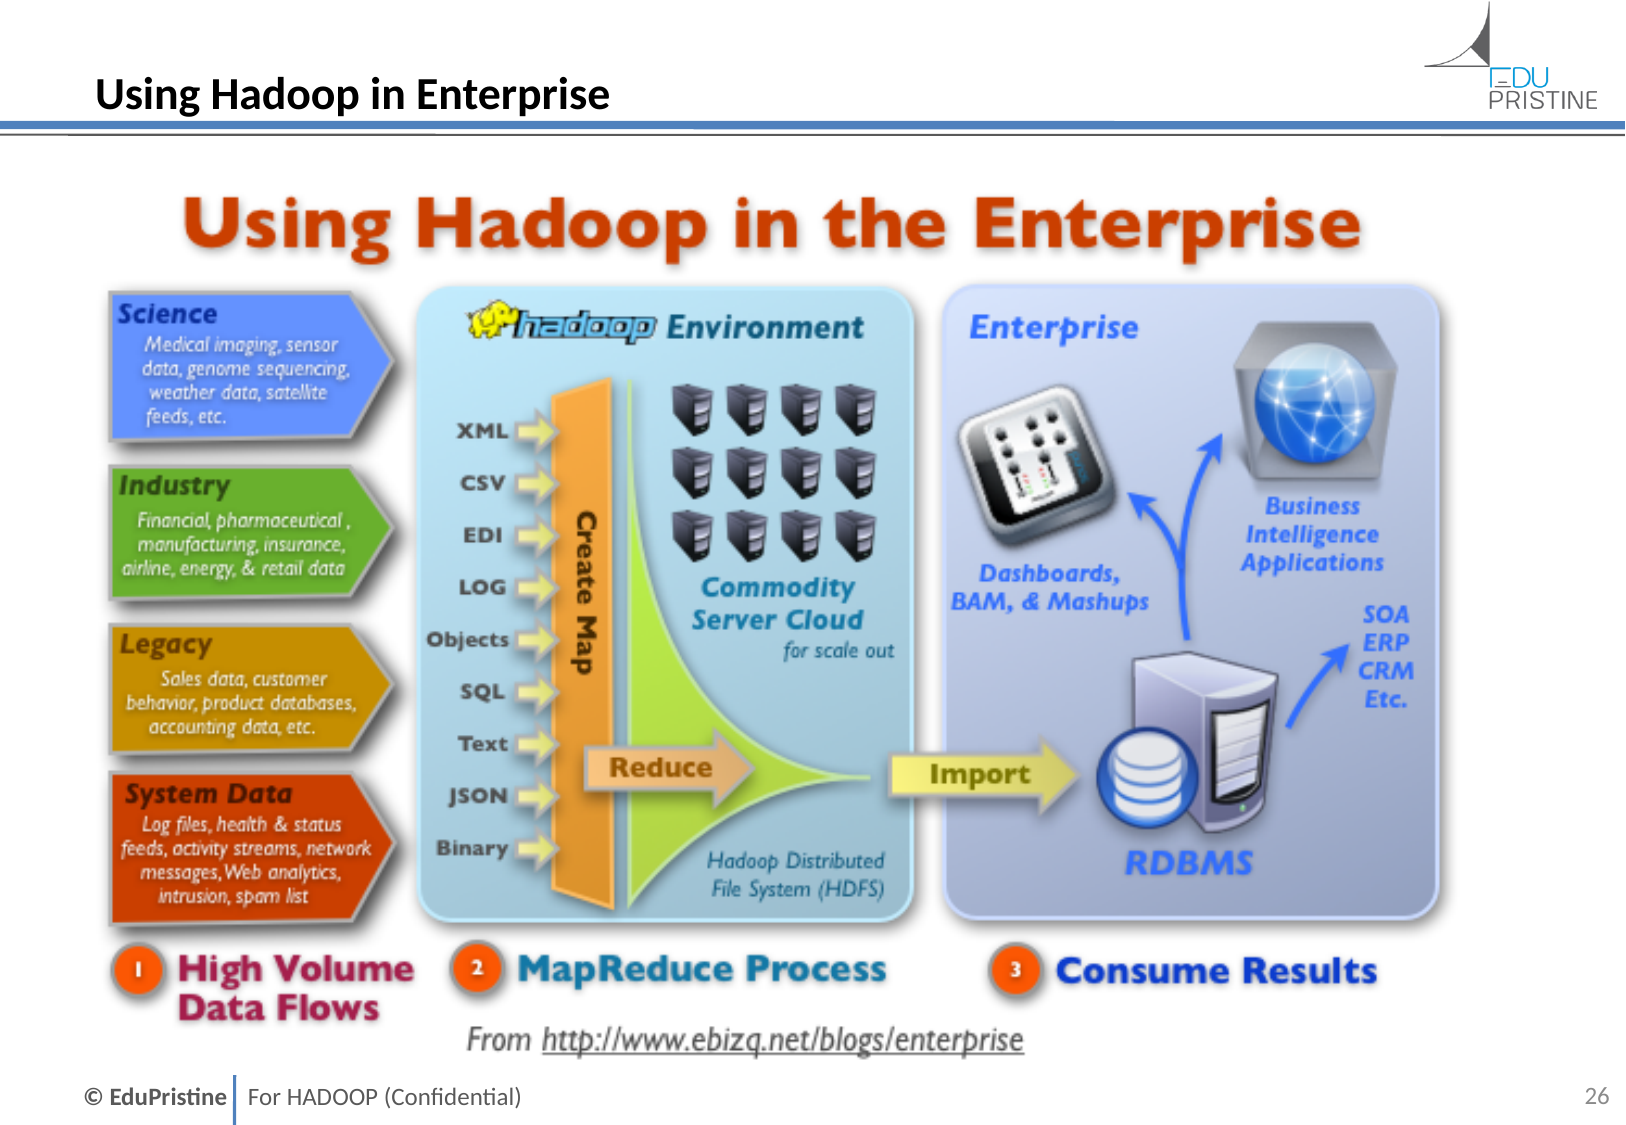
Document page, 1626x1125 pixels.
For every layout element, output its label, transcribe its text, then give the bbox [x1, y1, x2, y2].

title Using Hadoop in Enterprise [87, 10, 1416, 126]
slide_number 25 [1543, 1065, 1625, 1125]
picture [87, 187, 1464, 1076]
picture [1424, 1, 1597, 109]
